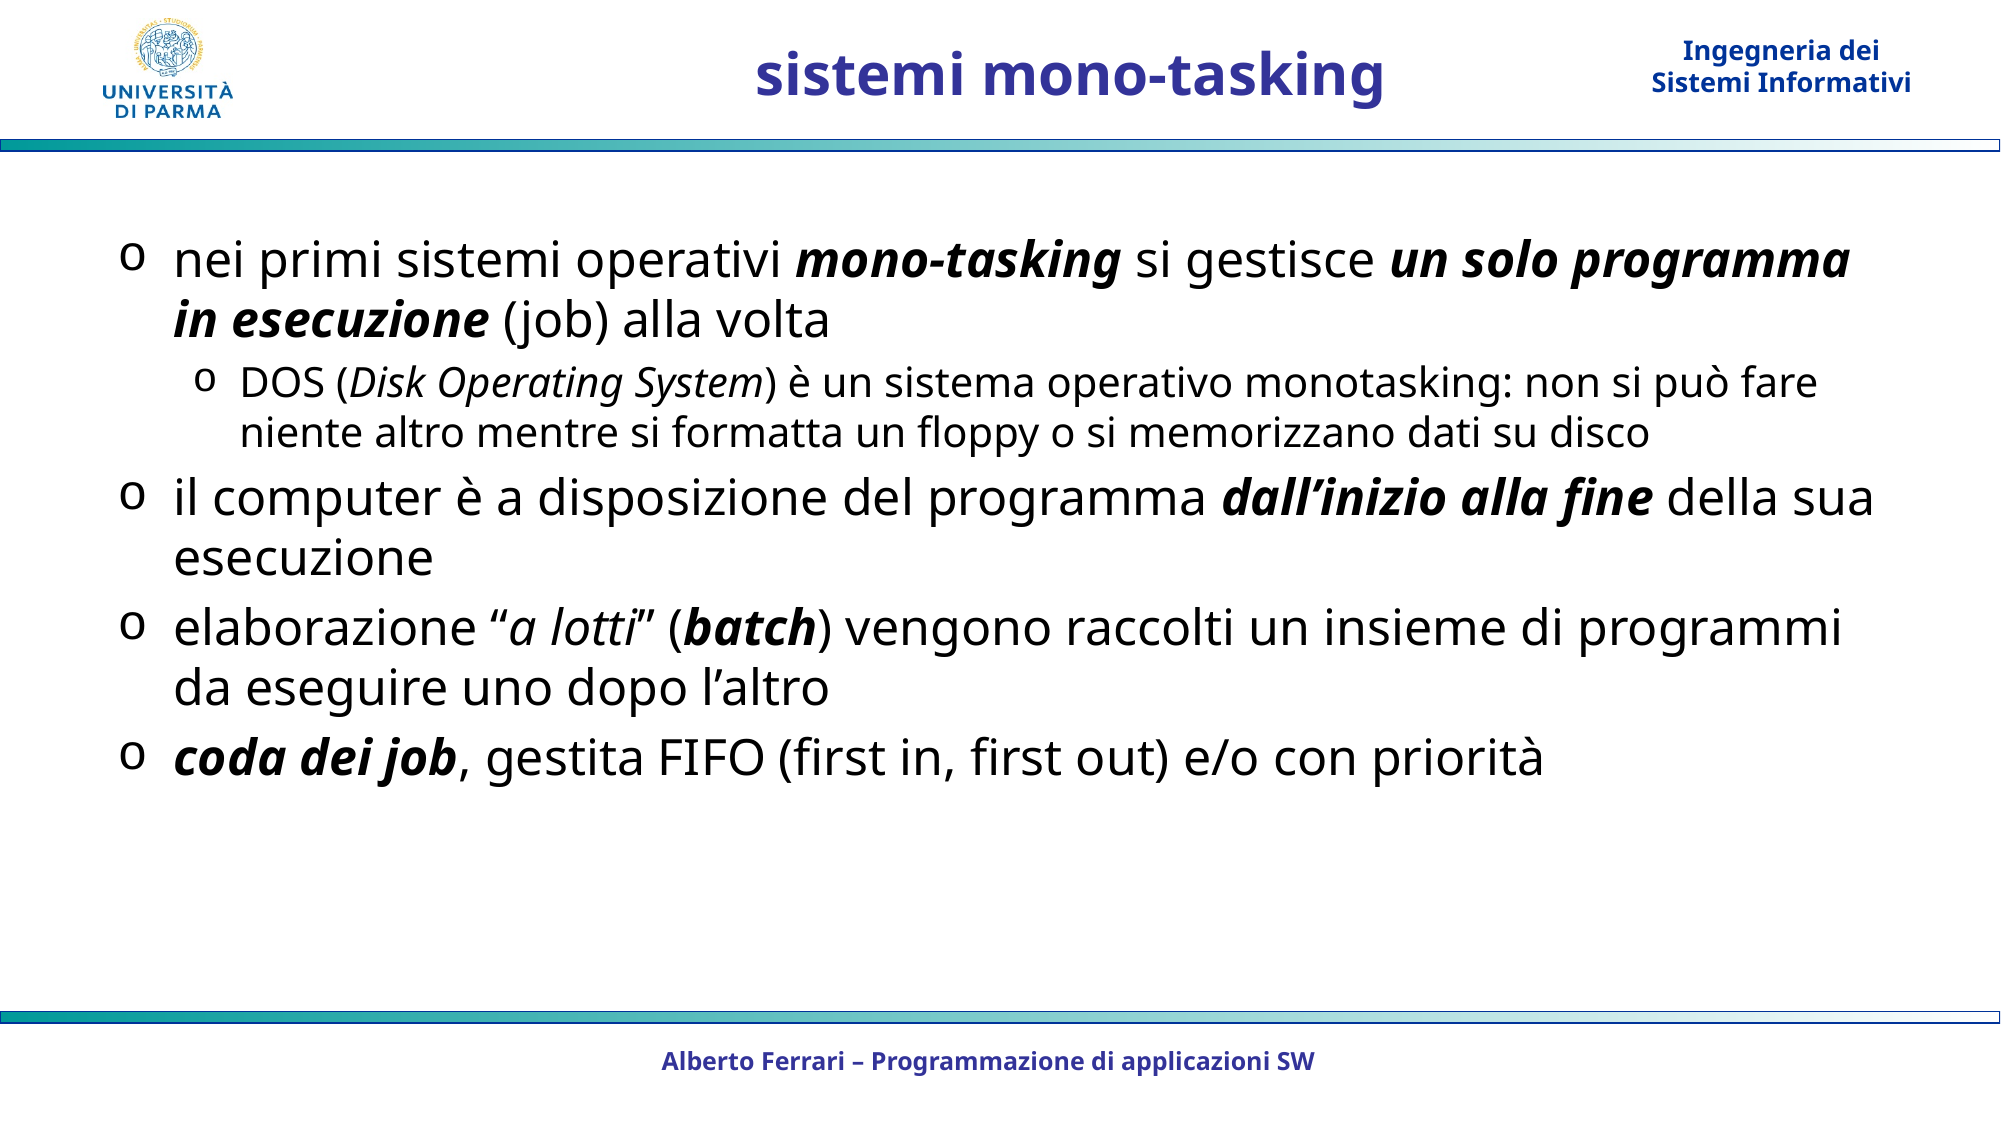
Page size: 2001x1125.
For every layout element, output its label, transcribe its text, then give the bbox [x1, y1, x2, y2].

picture [103, 18, 233, 118]
footer Alberto Ferrari – Programmazione di applicazioni SW [366, 1037, 1611, 1092]
list nei primi sistemi operativi mono-tasking si gestisce un solo programma in esecuzione (job) alla volta DOS (Disk Operating System) è un sistema operativo monotasking: non si può fare niente altro mentre si formatta un floppy o si memorizzano dati su disco il computer è a disposizione del programma dall’inizio alla fine della sua esecuzione elaborazione “a lotti” (batch) vengono raccolti un insieme di programmi da eseguire uno dopo l’altro coda dei job, gestita FIFO (first in, first out) e/o con priorità [102, 220, 1903, 963]
title sistemi mono-tasking [559, 19, 1583, 126]
